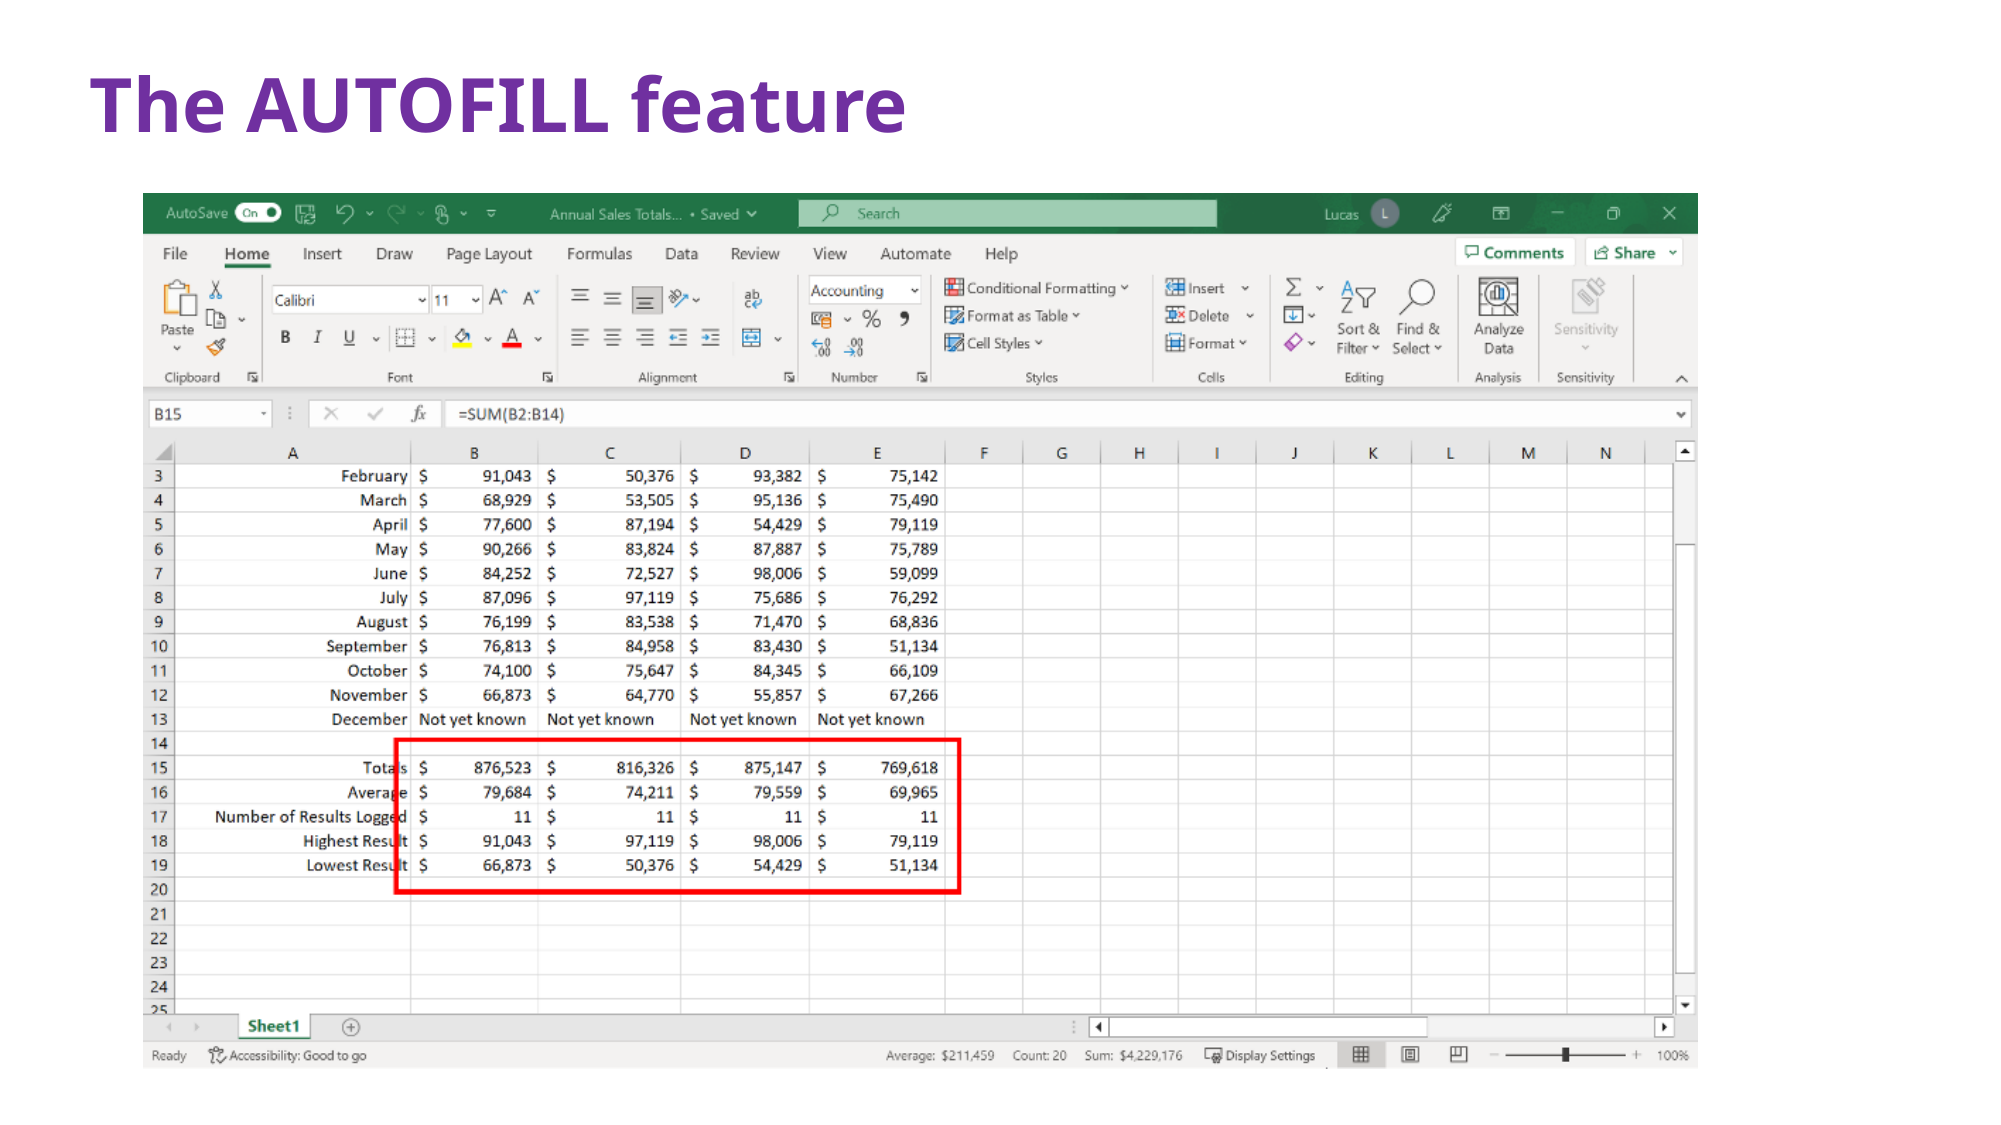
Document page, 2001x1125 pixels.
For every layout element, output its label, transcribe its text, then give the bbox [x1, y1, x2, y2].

text_box The AUTOFILL feature [75, 49, 1414, 155]
picture [143, 193, 1698, 1069]
